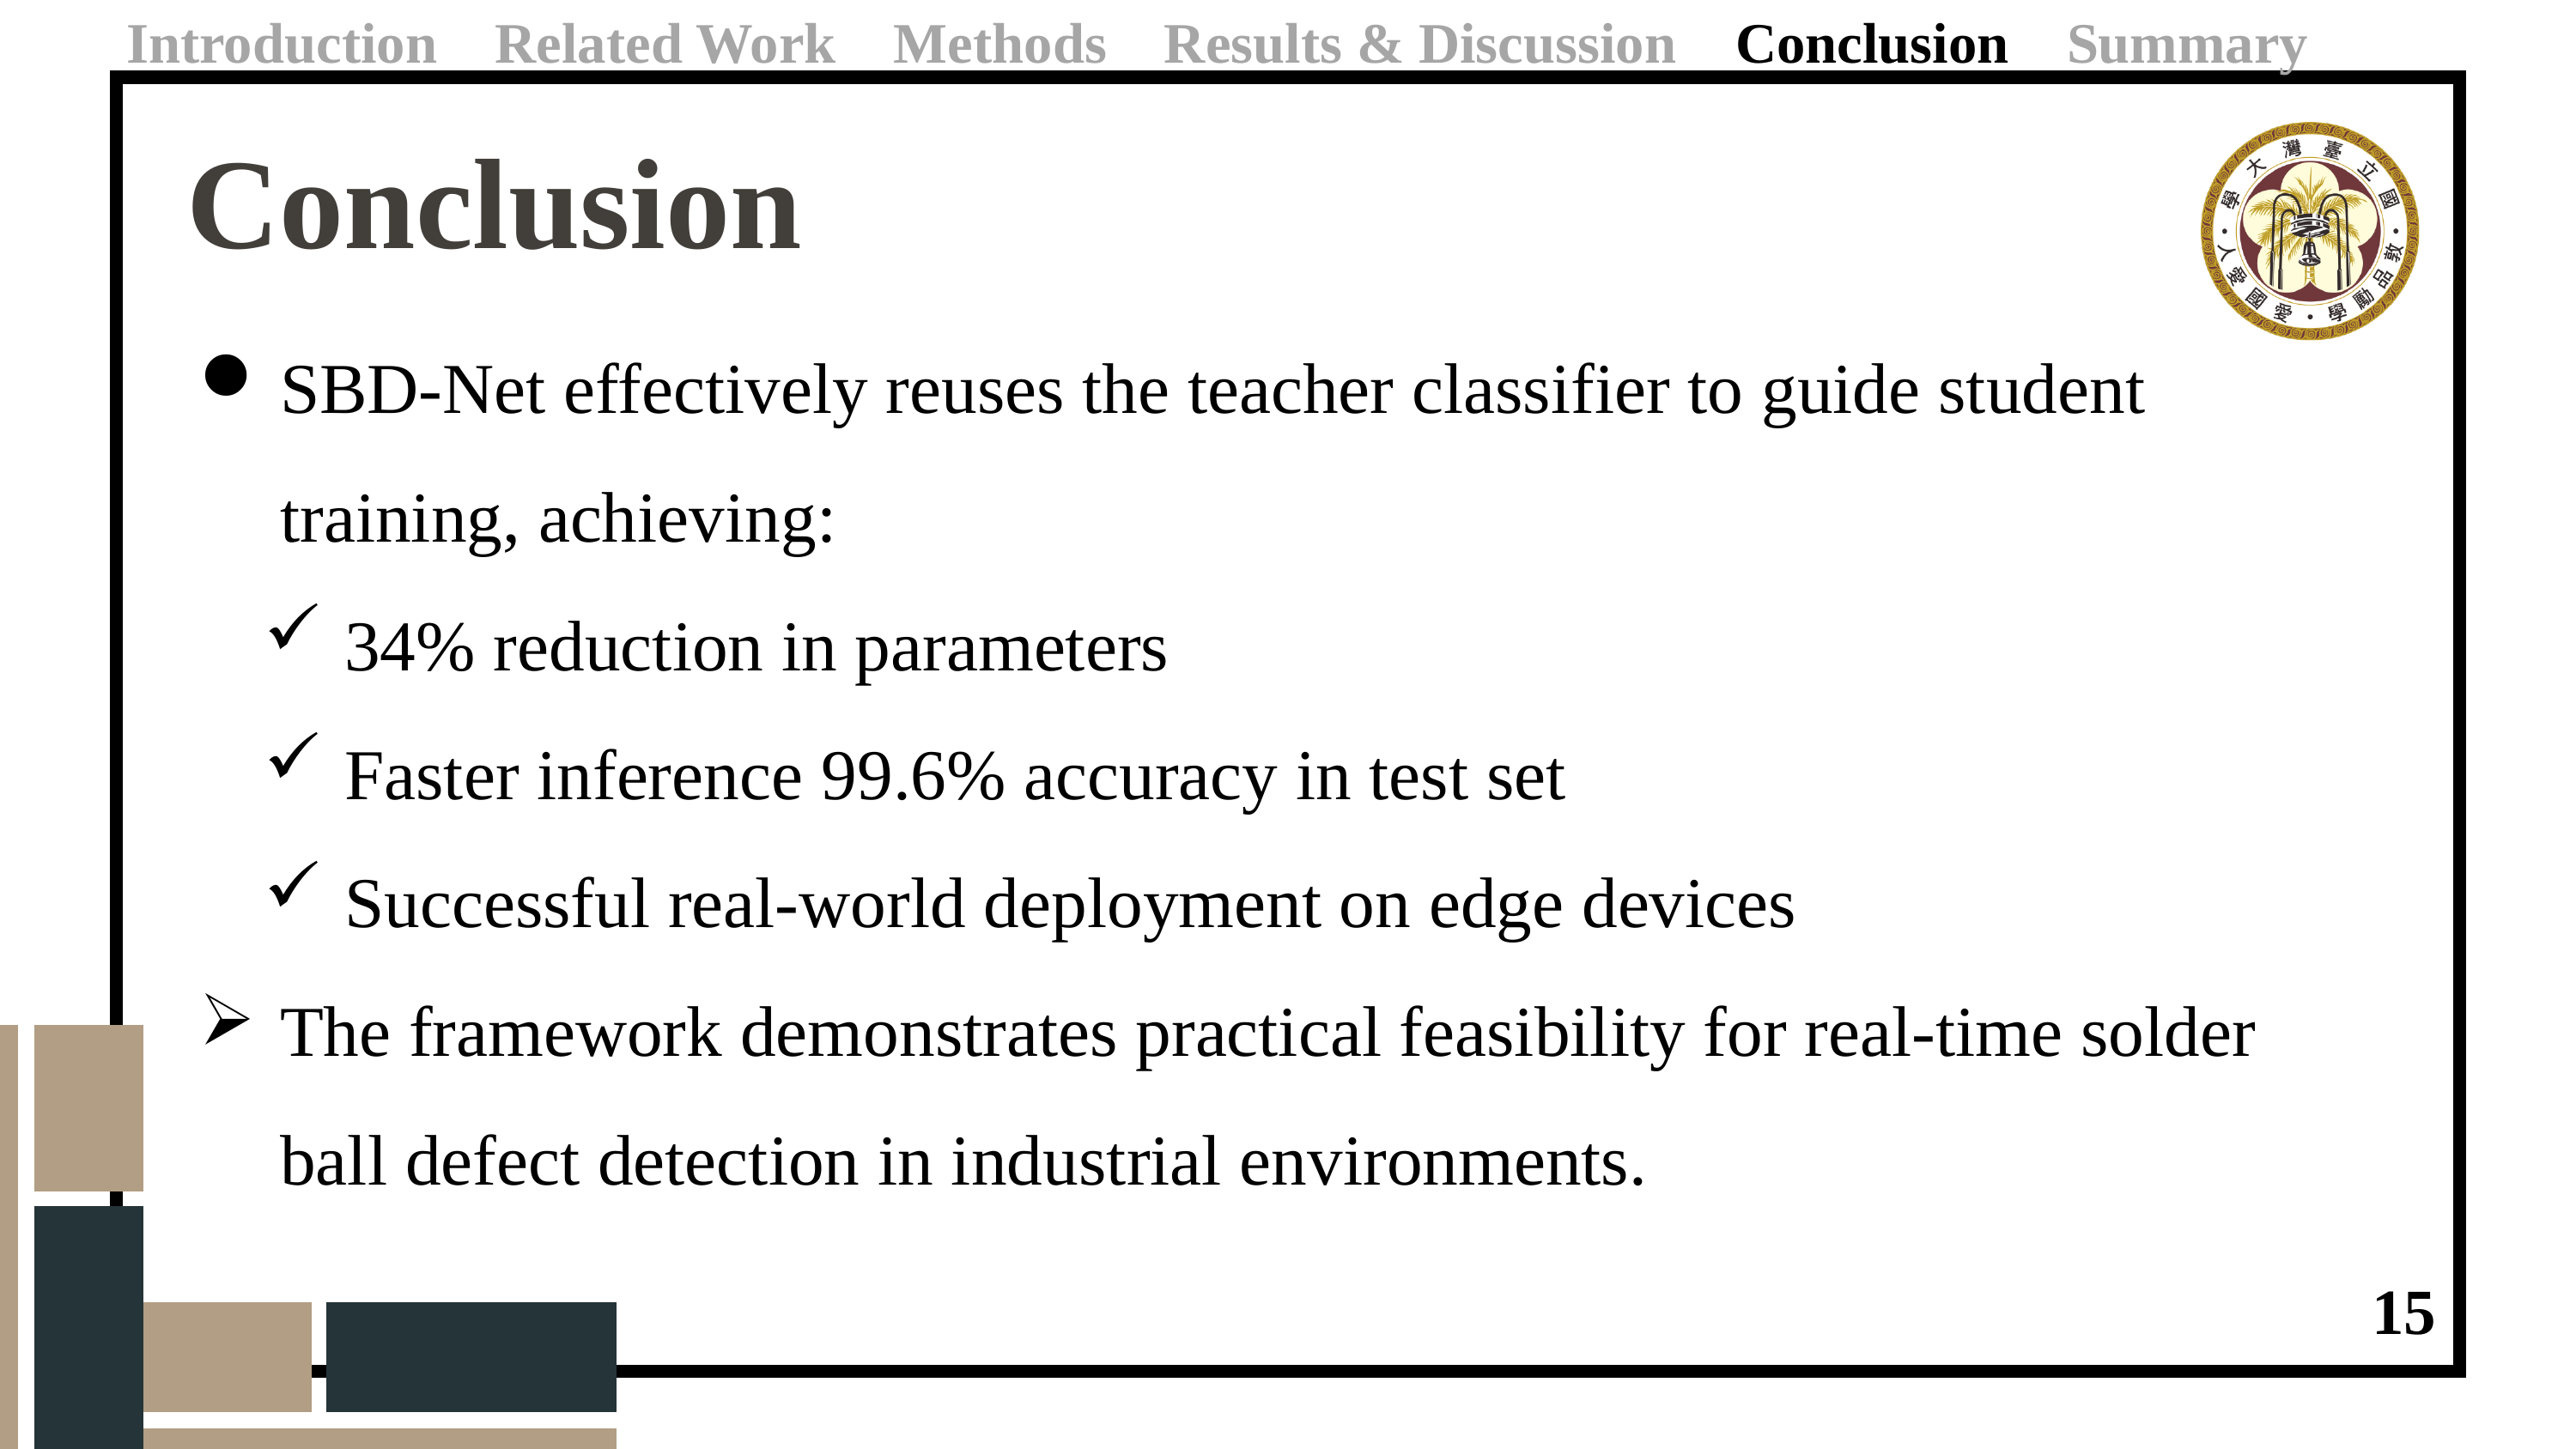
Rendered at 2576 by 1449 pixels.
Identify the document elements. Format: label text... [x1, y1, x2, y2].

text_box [25, 927, 520, 1449]
text_box SBD-Net effectively reuses the teacher classifier to guide student training, achieving: 34% reduction in parameters Faster inference 99.6% accuracy in test set Successful real-world deployment on edge devices The framework demonstrates practical feasibility for real-time solder ball defect detection in industrial environments. [186, 292, 2394, 1206]
text_box 15 [2359, 1264, 2576, 1355]
text_box Introduction Related Work Methods Results & Discussion Conclusion Summary [113, 0, 2354, 82]
text_box Conclusion [186, 119, 2197, 275]
picture [2198, 119, 2421, 343]
text_box [116, 77, 2460, 1372]
